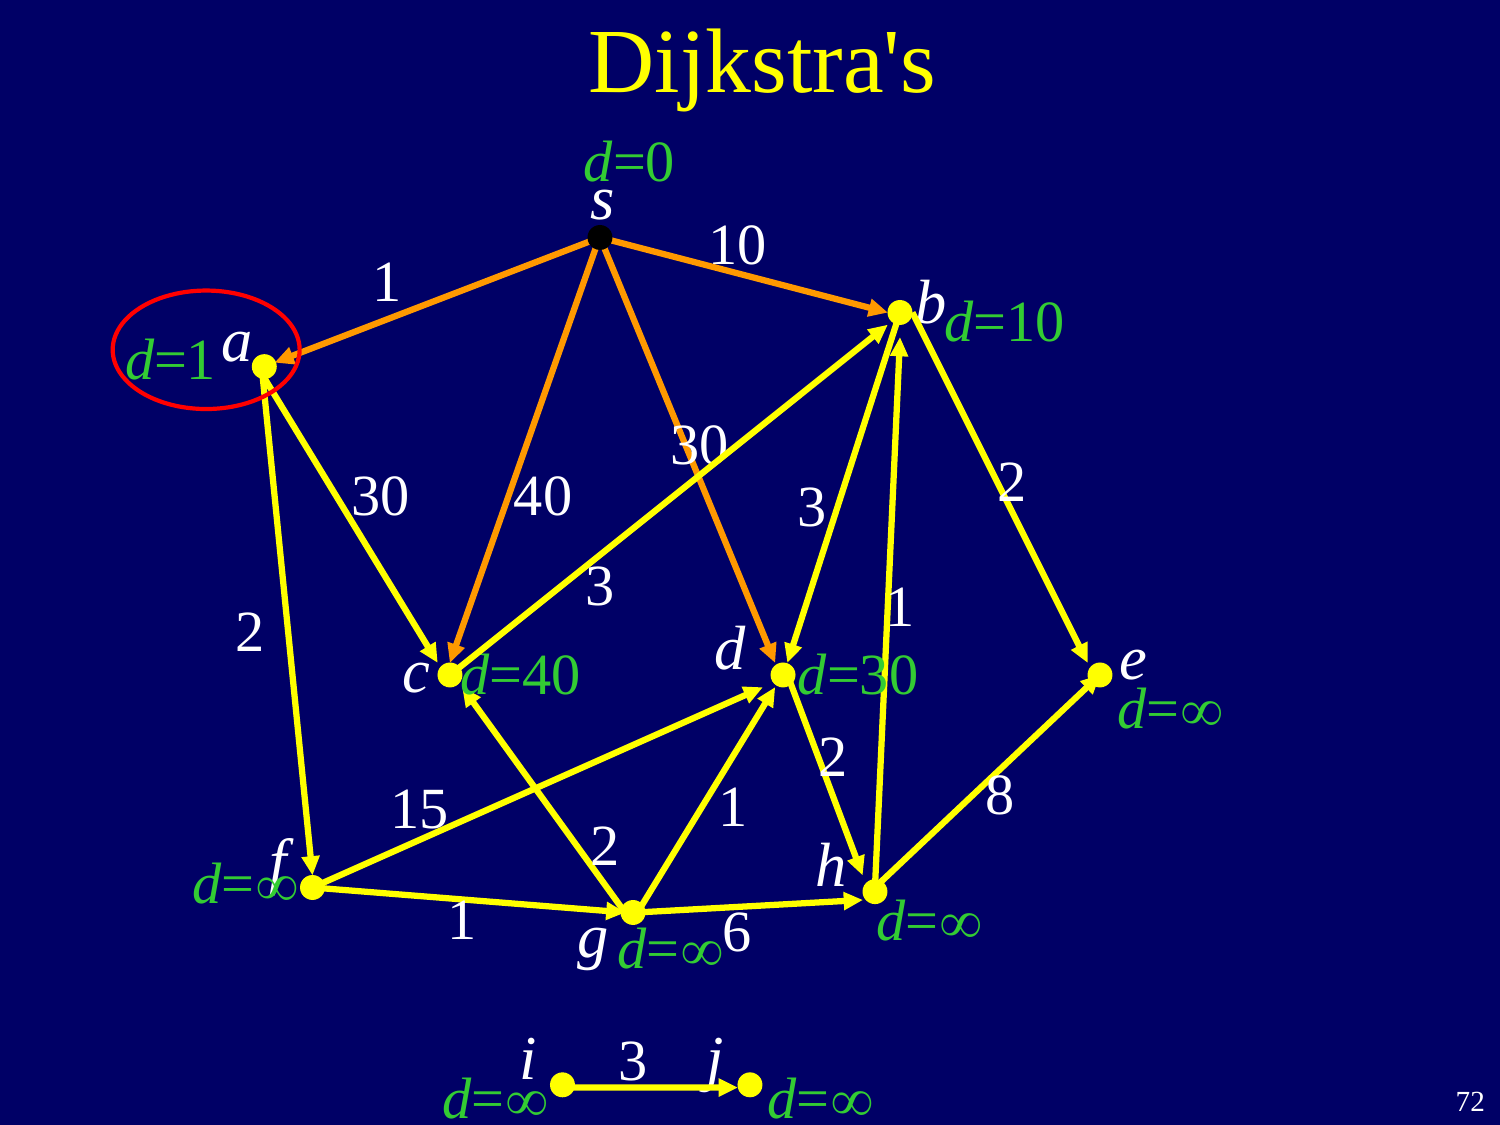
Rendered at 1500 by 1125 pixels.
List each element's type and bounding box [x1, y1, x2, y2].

text_box [110, 0, 1400, 988]
text_box [427, 1009, 889, 1125]
text_box [220, 585, 280, 671]
